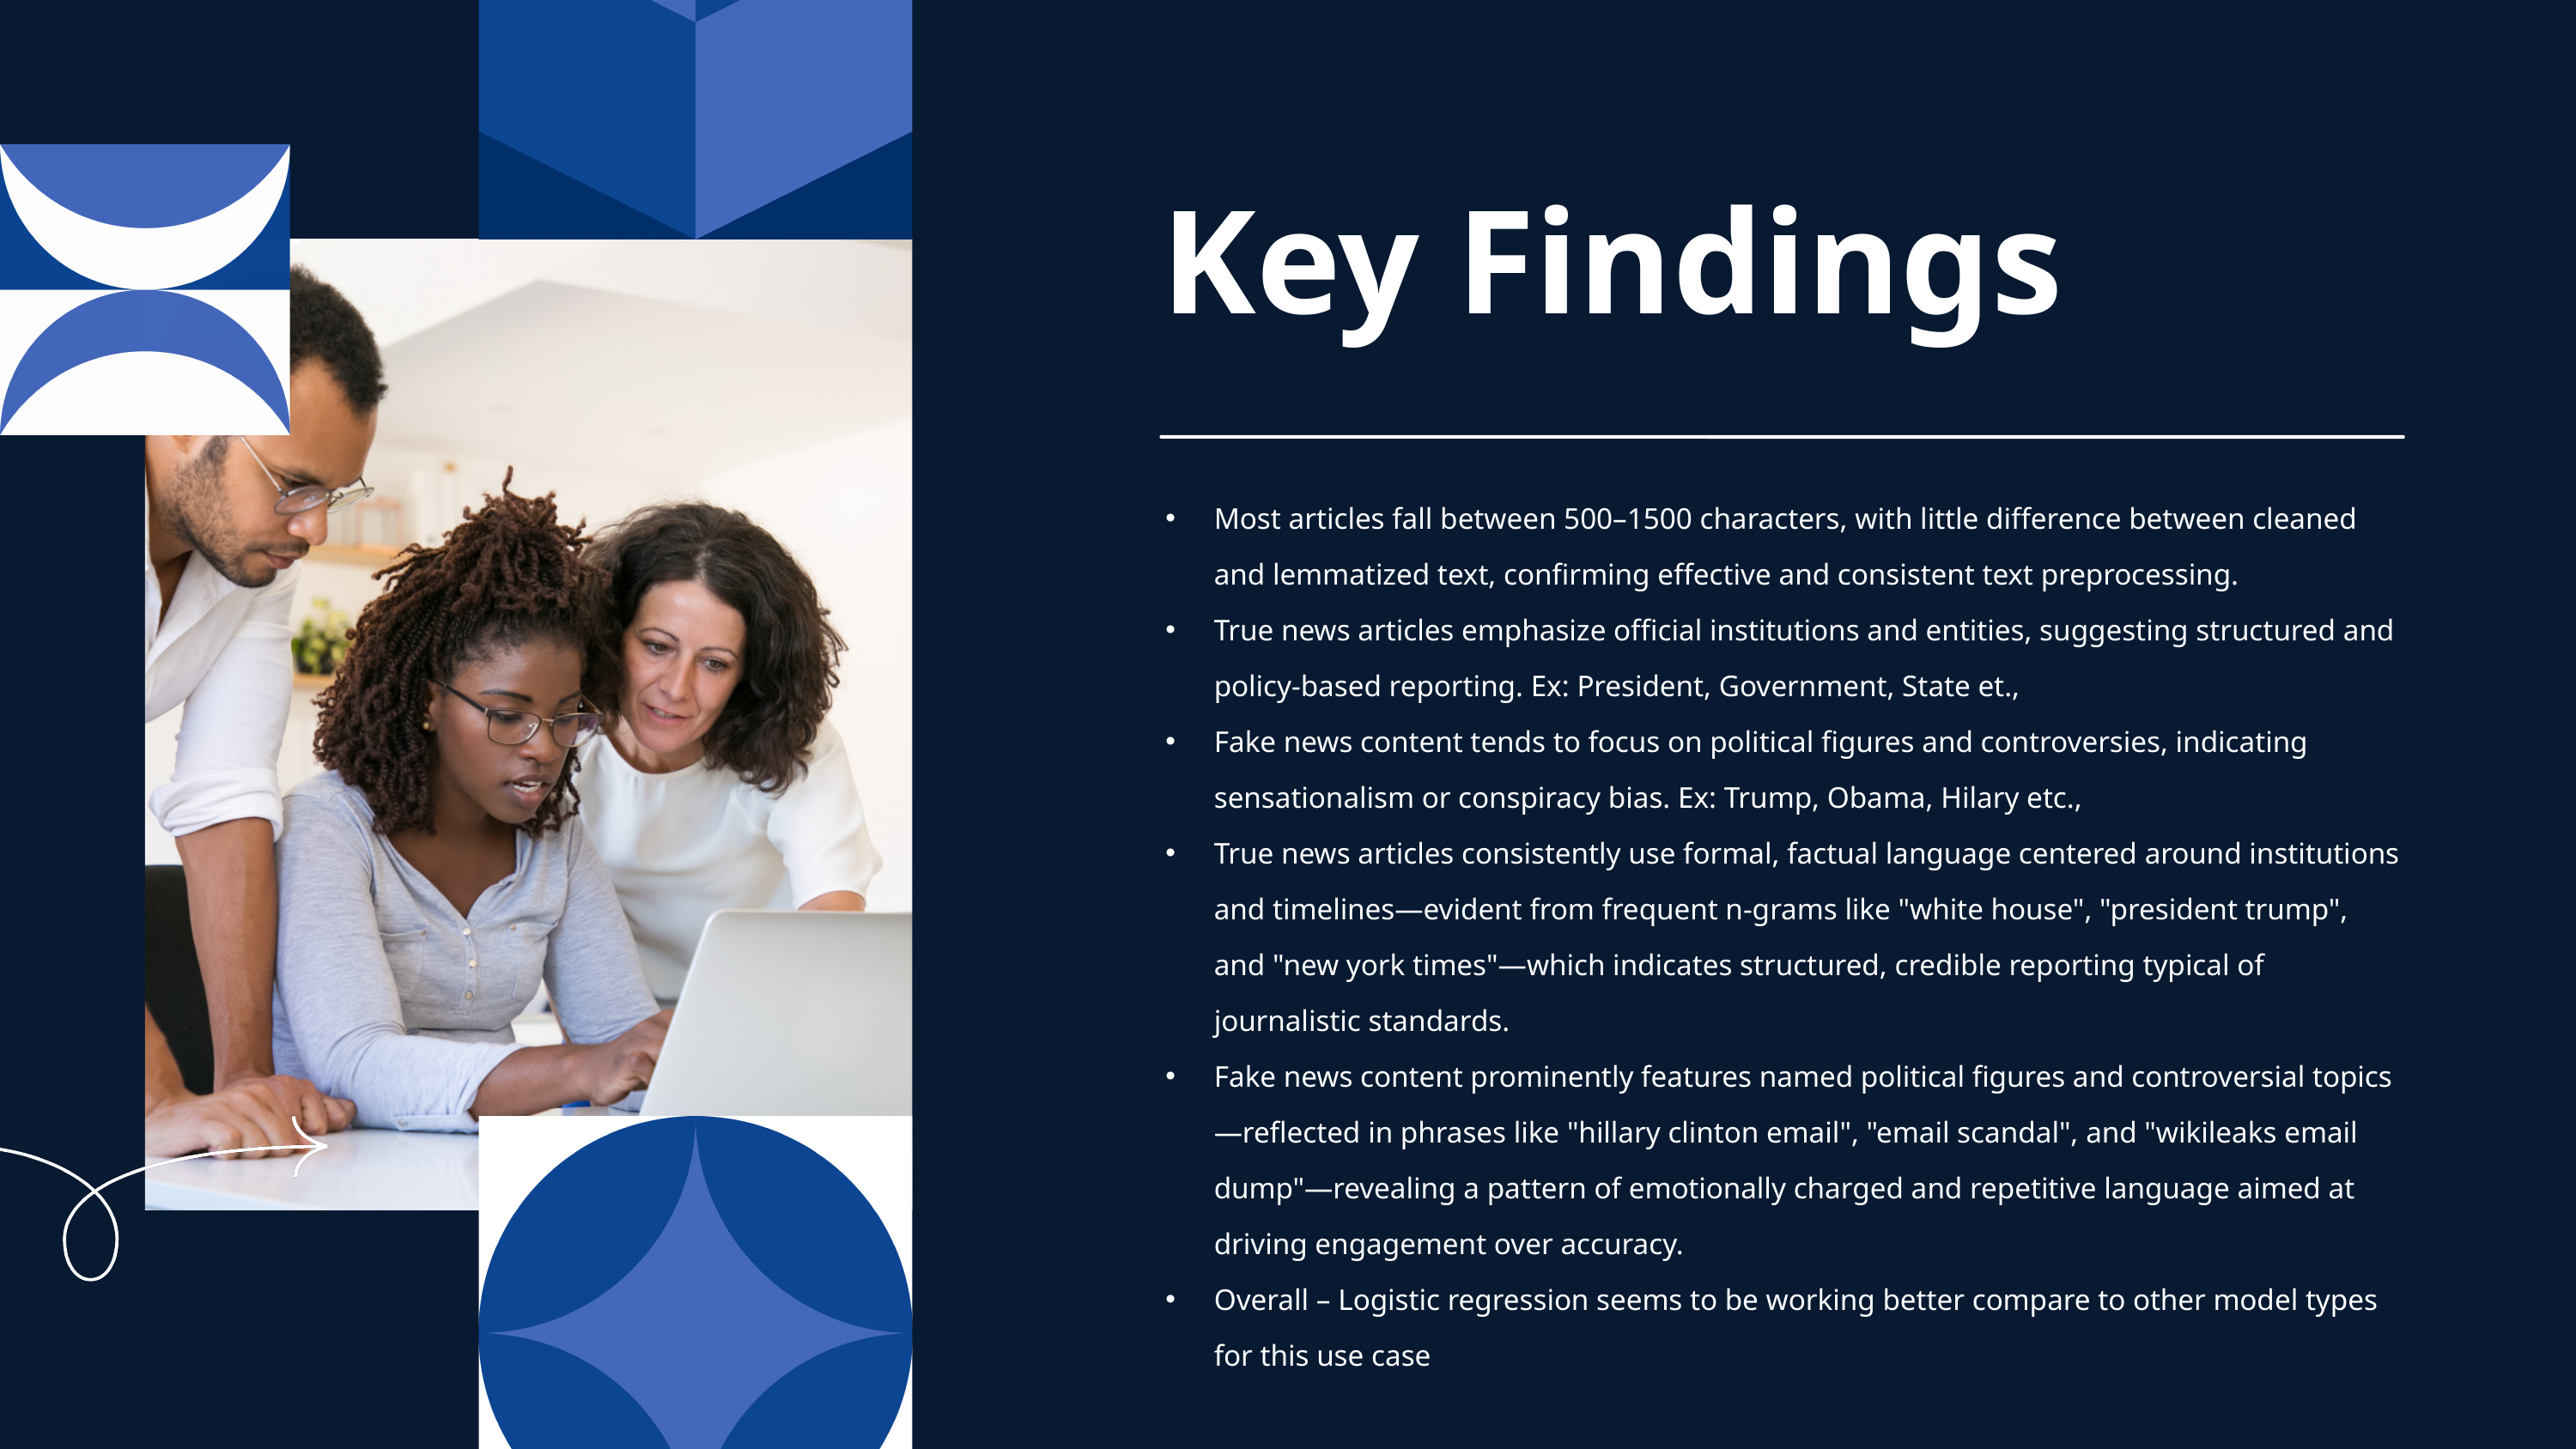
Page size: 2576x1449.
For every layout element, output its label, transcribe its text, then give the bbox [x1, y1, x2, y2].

text_box [0, 1116, 328, 1282]
text_box Key Findings [1161, 185, 2403, 343]
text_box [1161, 436, 2403, 1312]
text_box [144, 238, 913, 1210]
text_box [478, 1216, 913, 1449]
text_box [478, 0, 913, 238]
text_box [0, 144, 290, 435]
